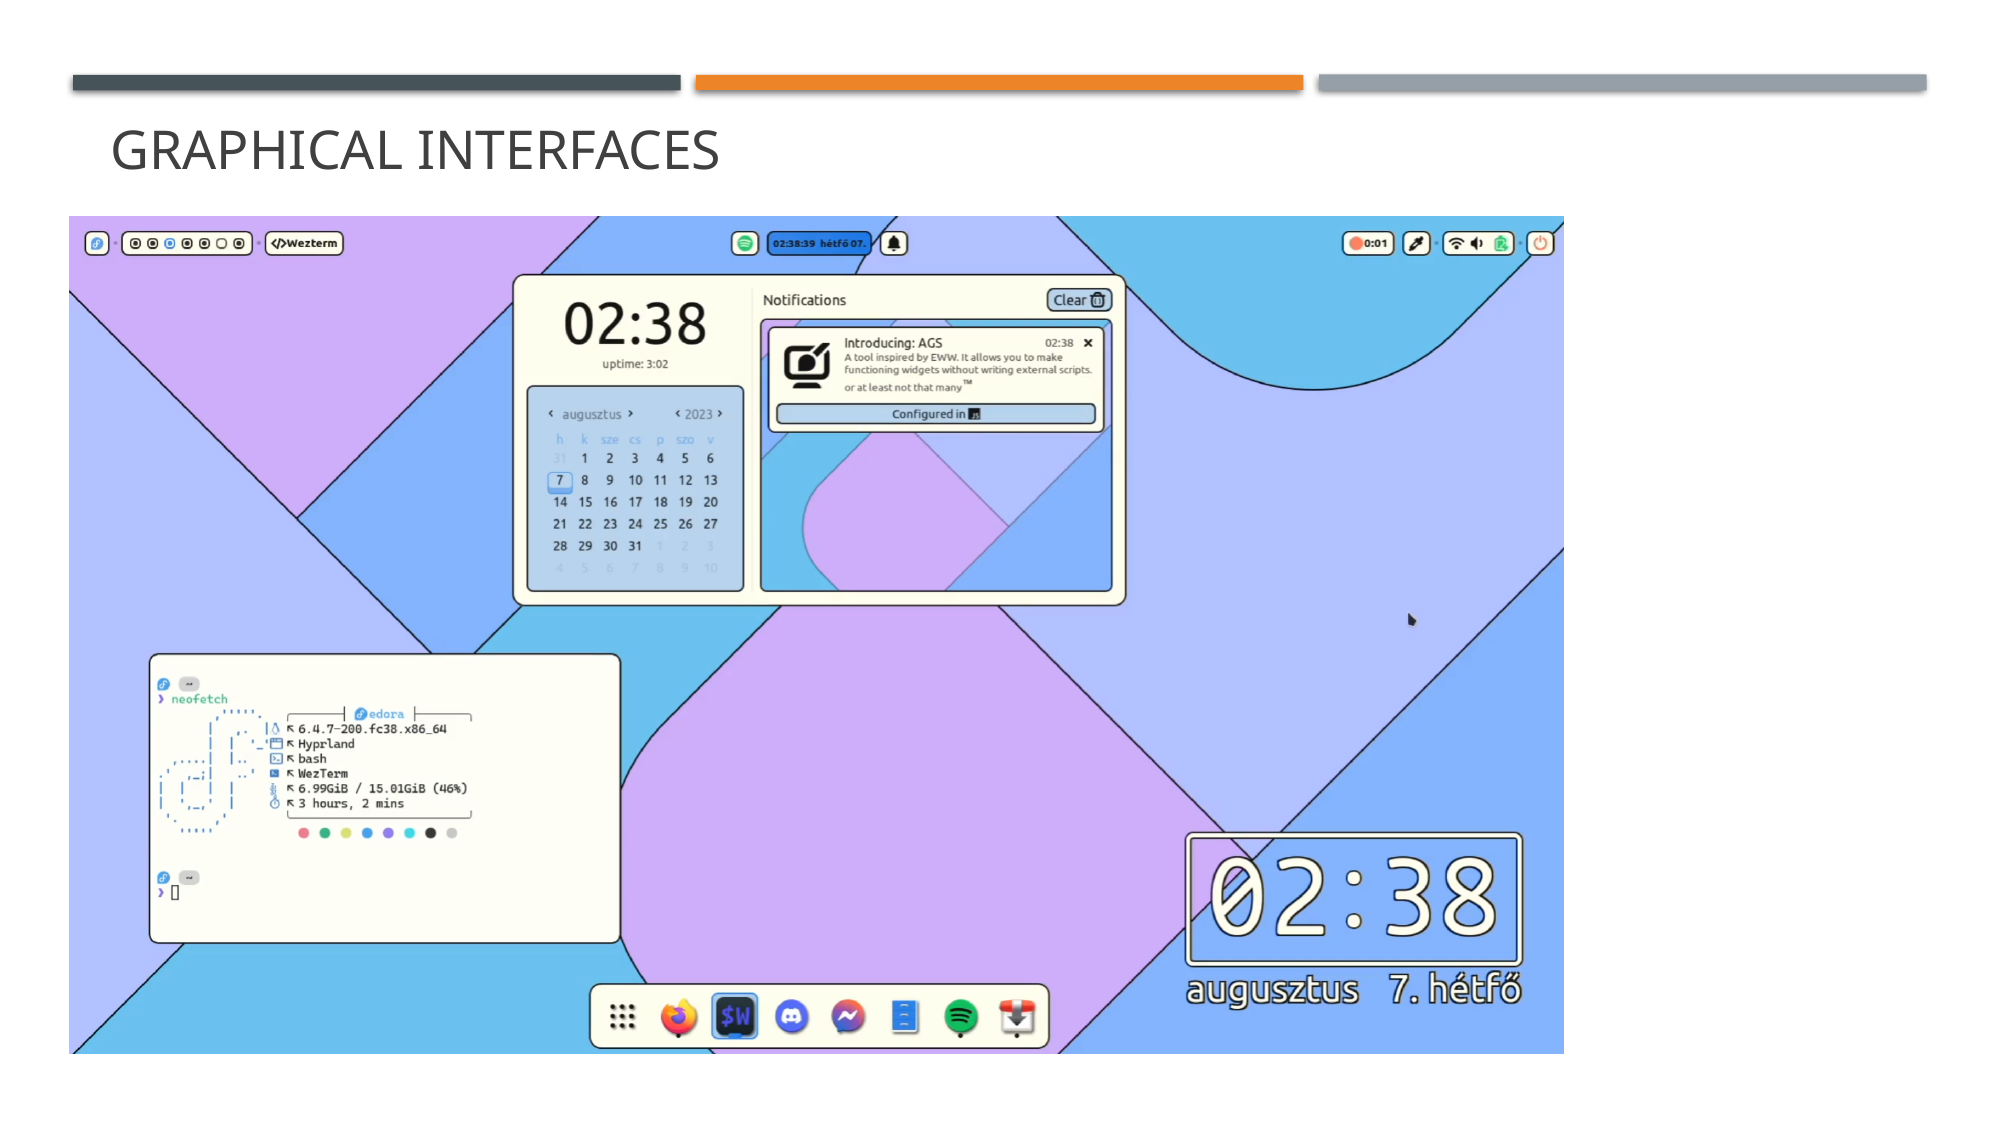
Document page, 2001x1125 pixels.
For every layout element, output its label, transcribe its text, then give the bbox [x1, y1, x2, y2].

picture [68, 215, 1565, 1055]
title Graphical interfaces [95, 115, 1905, 189]
